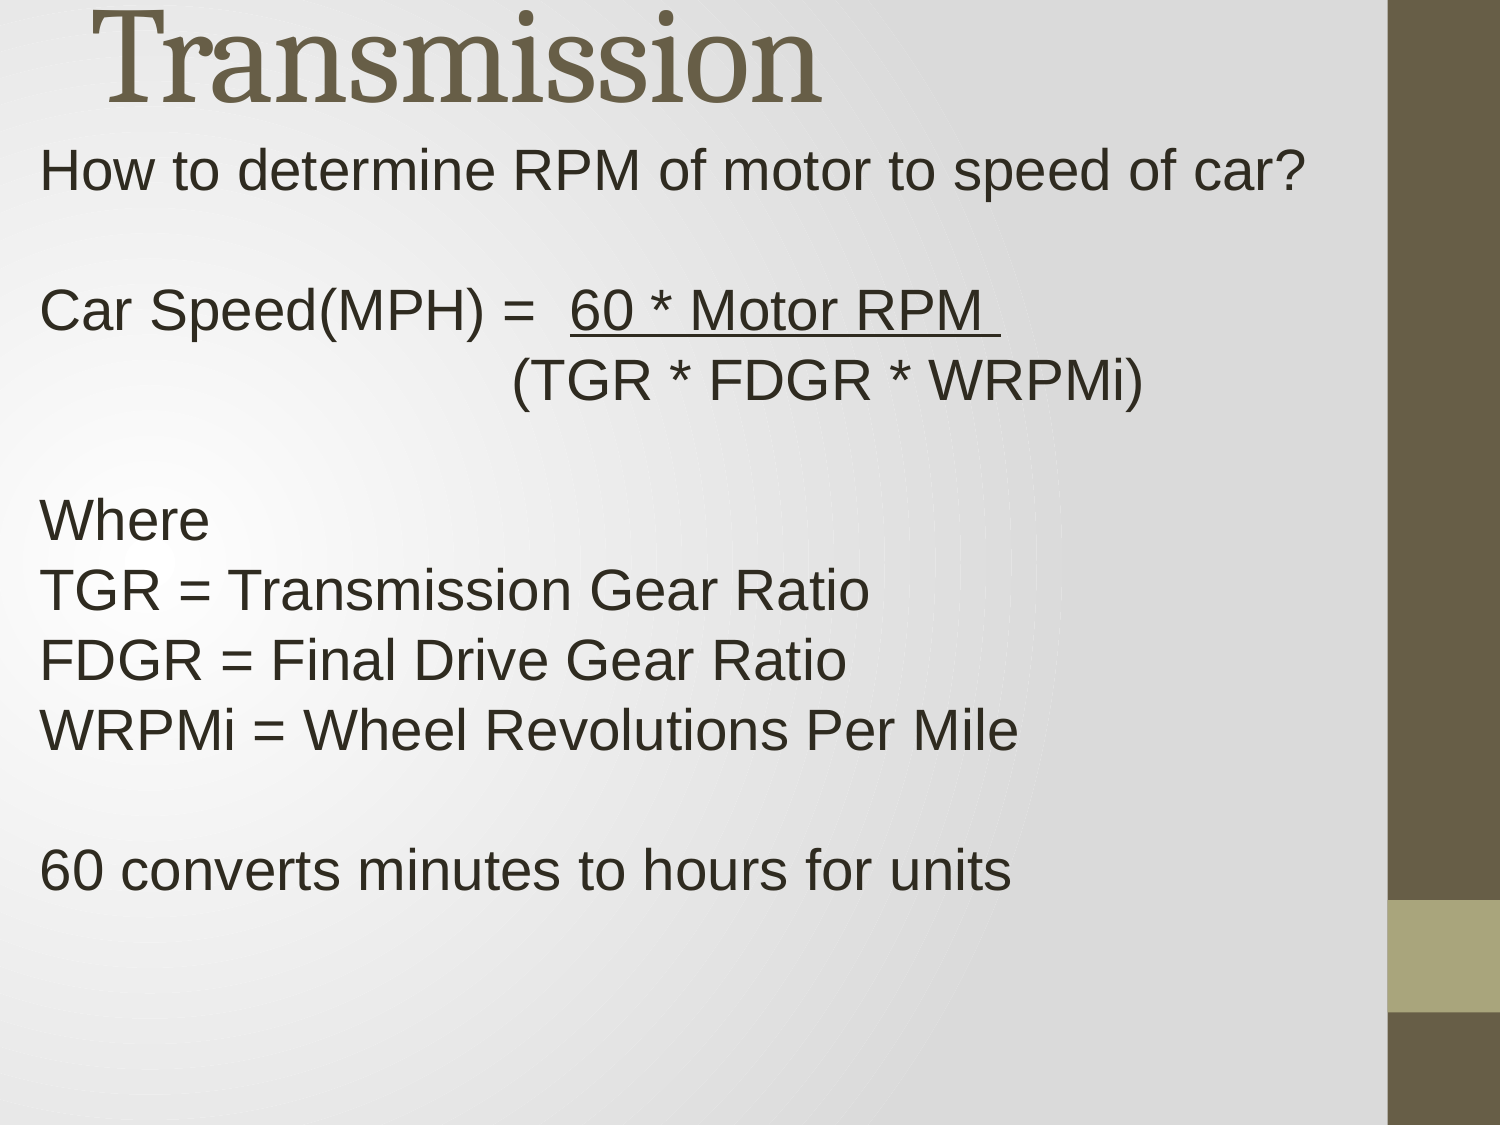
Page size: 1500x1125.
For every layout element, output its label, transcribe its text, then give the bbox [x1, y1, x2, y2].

text_box How to determine RPM of motor to speed of car? Car Speed(MPH) = 60 * Motor RPM (TGR * FDGR * WRPMi) Where TGR = Transmission Gear Ratio FDGR = Final Drive Gear Ratio WRPMi = Wheel Revolutions Per Mile 60 converts minutes to hours for units [24, 125, 1363, 910]
title Transmission [75, 0, 1313, 125]
